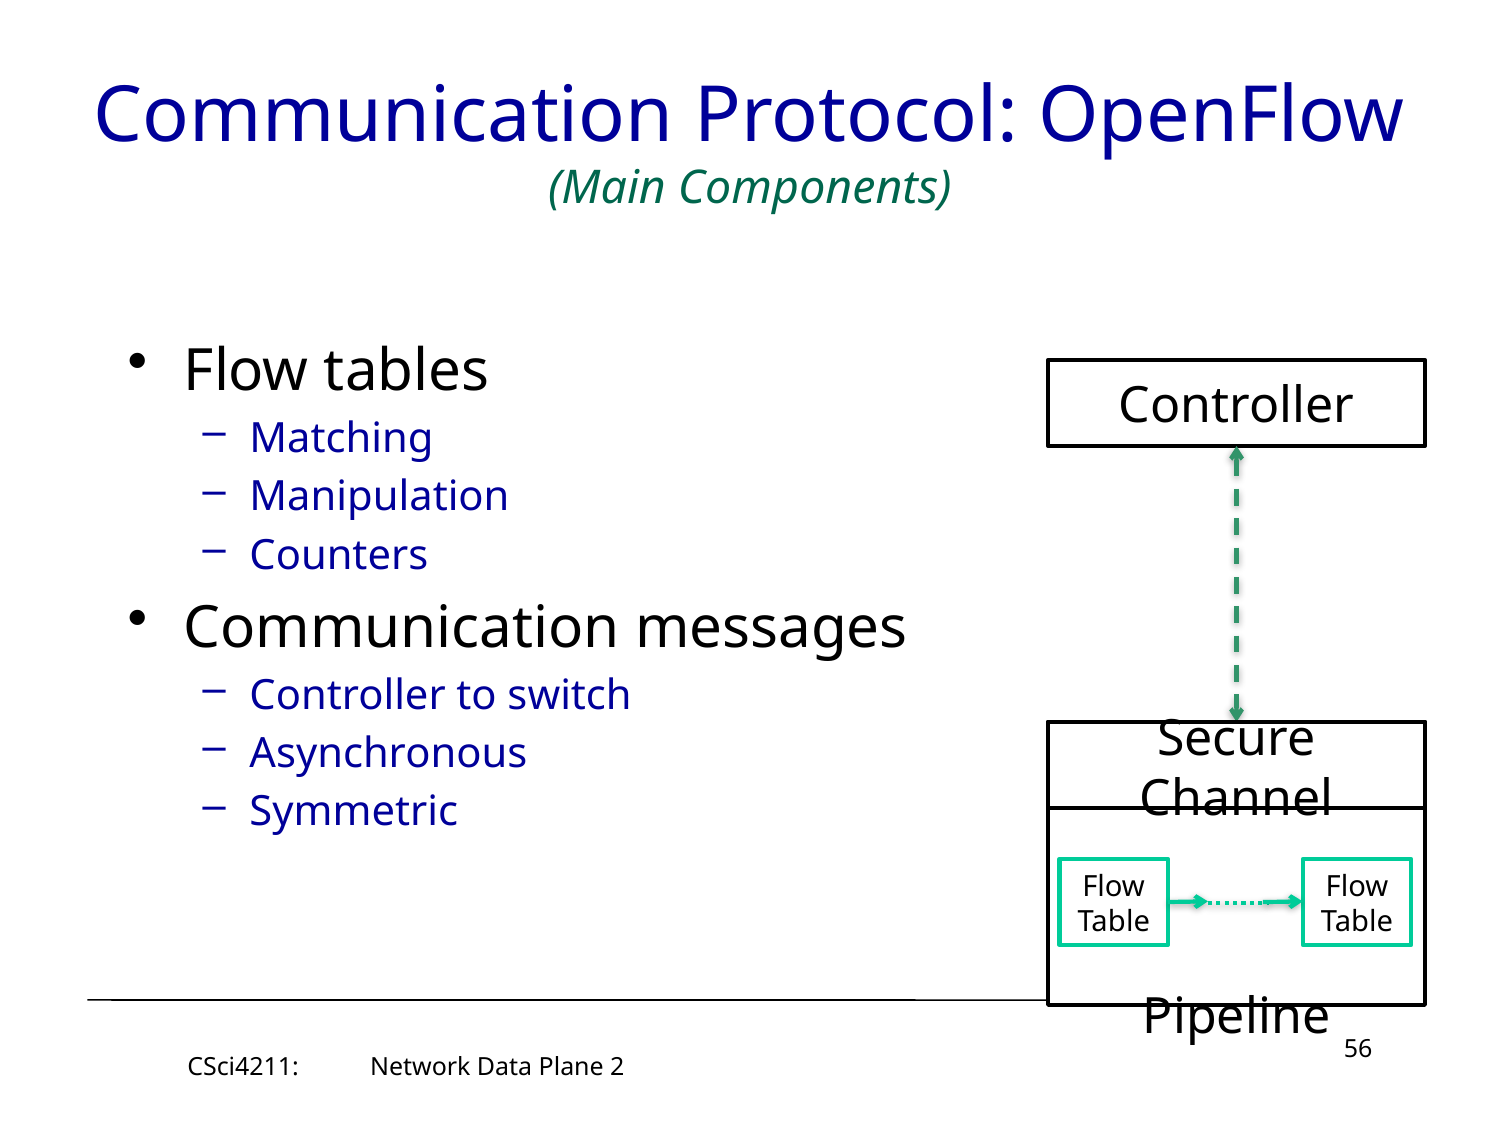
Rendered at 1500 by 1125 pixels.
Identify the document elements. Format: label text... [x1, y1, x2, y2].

list Flow tables Matching Manipulation Counters Communication messages Controller to switch Asynchronous Symmetric [112, 324, 1388, 1000]
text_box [1047, 359, 1426, 1006]
title Communication Protocol: OpenFlow (Main Components) [75, 45, 1425, 233]
footer CSci4211: Network Data Plane 2 [112, 1042, 701, 1093]
slide_number 56 [1074, 1024, 1388, 1101]
